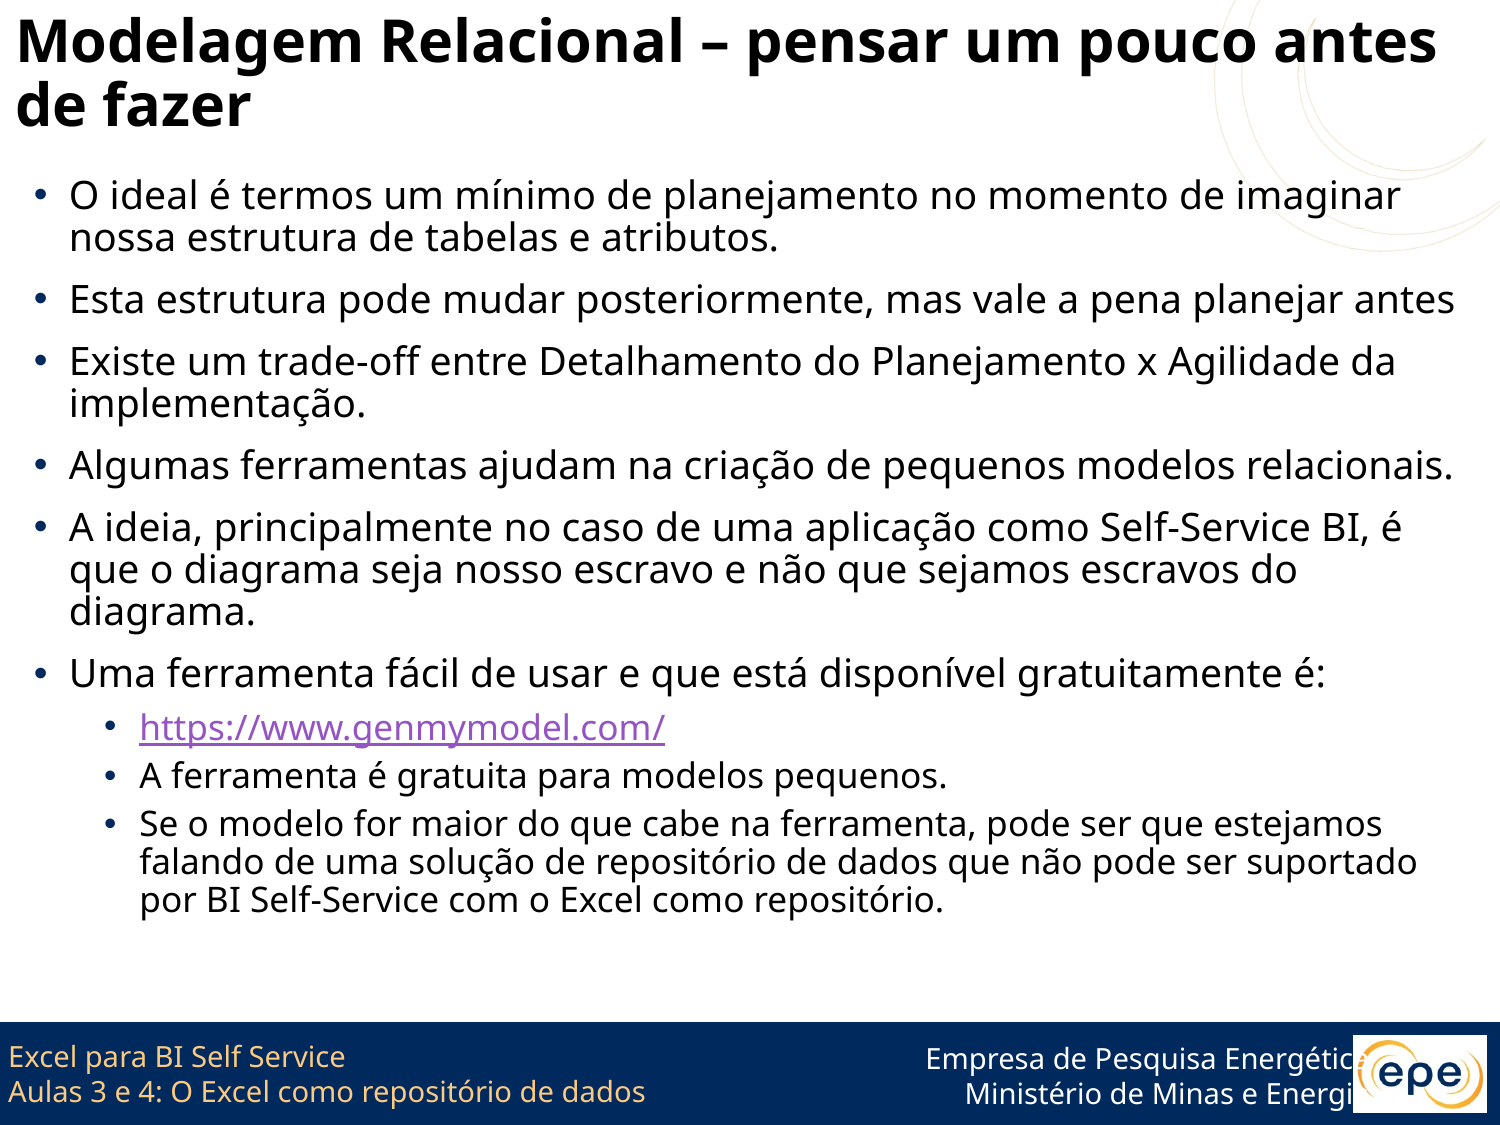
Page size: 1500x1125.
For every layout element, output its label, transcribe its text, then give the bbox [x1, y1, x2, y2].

list O ideal é termos um mínimo de planejamento no momento de imaginar nossa estrutura de tabelas e atributos. Esta estrutura pode mudar posteriormente, mas vale a pena planejar antes Existe um trade-off entre Detalhamento do Planejamento x Agilidade da implementação. Algumas ferramentas ajudam na criação de pequenos modelos relacionais. A ideia, principalmente no caso de uma aplicação como Self-Service BI, é que o diagrama seja nosso escravo e não que sejamos escravos do diagrama. Uma ferramenta fácil de usar e que está disponível gratuitamente é: https://www.genmymodel.com/ A ferramenta é gratuita para modelos pequenos. Se o modelo for maior do que cabe na ferramenta, pode ser que estejamos falando de uma solução de repositório de dados que não pode ser suportado por BI Self-Service com o Excel como repositório. [18, 167, 1483, 1001]
picture [1353, 1035, 1487, 1113]
title Modelagem Relacional – pensar um pouco antes de fazer [0, 3, 1459, 148]
